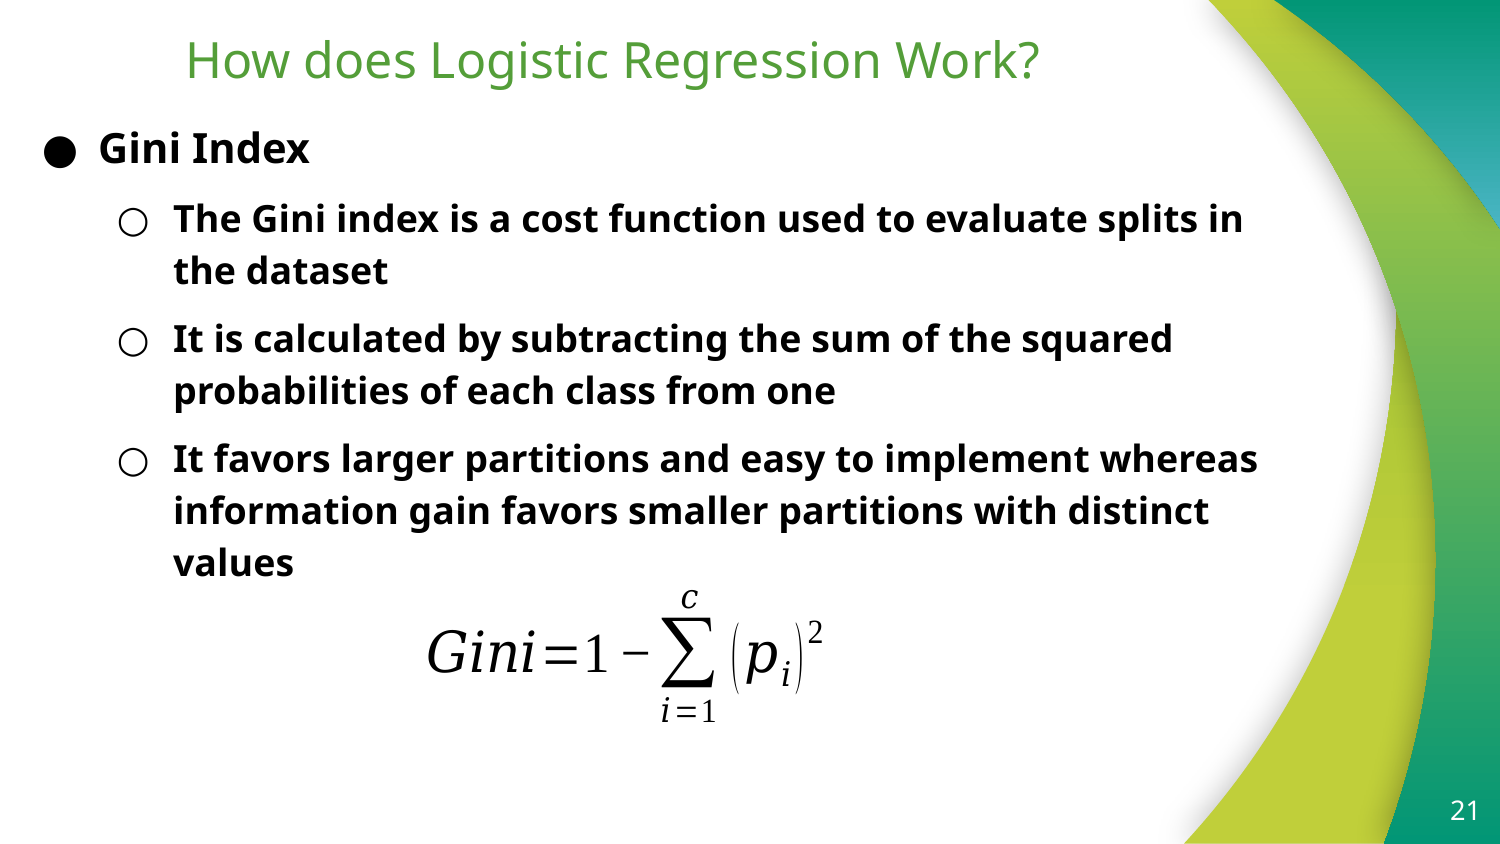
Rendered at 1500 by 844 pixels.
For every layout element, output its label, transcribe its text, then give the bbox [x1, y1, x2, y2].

list Gini Index The Gini index is a cost function used to evaluate splits in the dataset It is calculated by subtracting the sum of the squared probabilities of each class from one It favors larger partitions and easy to implement whereas information gain favors smaller partitions with distinct values [41, 114, 1291, 820]
title How does Logistic Regression Work? [41, 24, 1184, 89]
slide_number 21 [1391, 779, 1482, 844]
